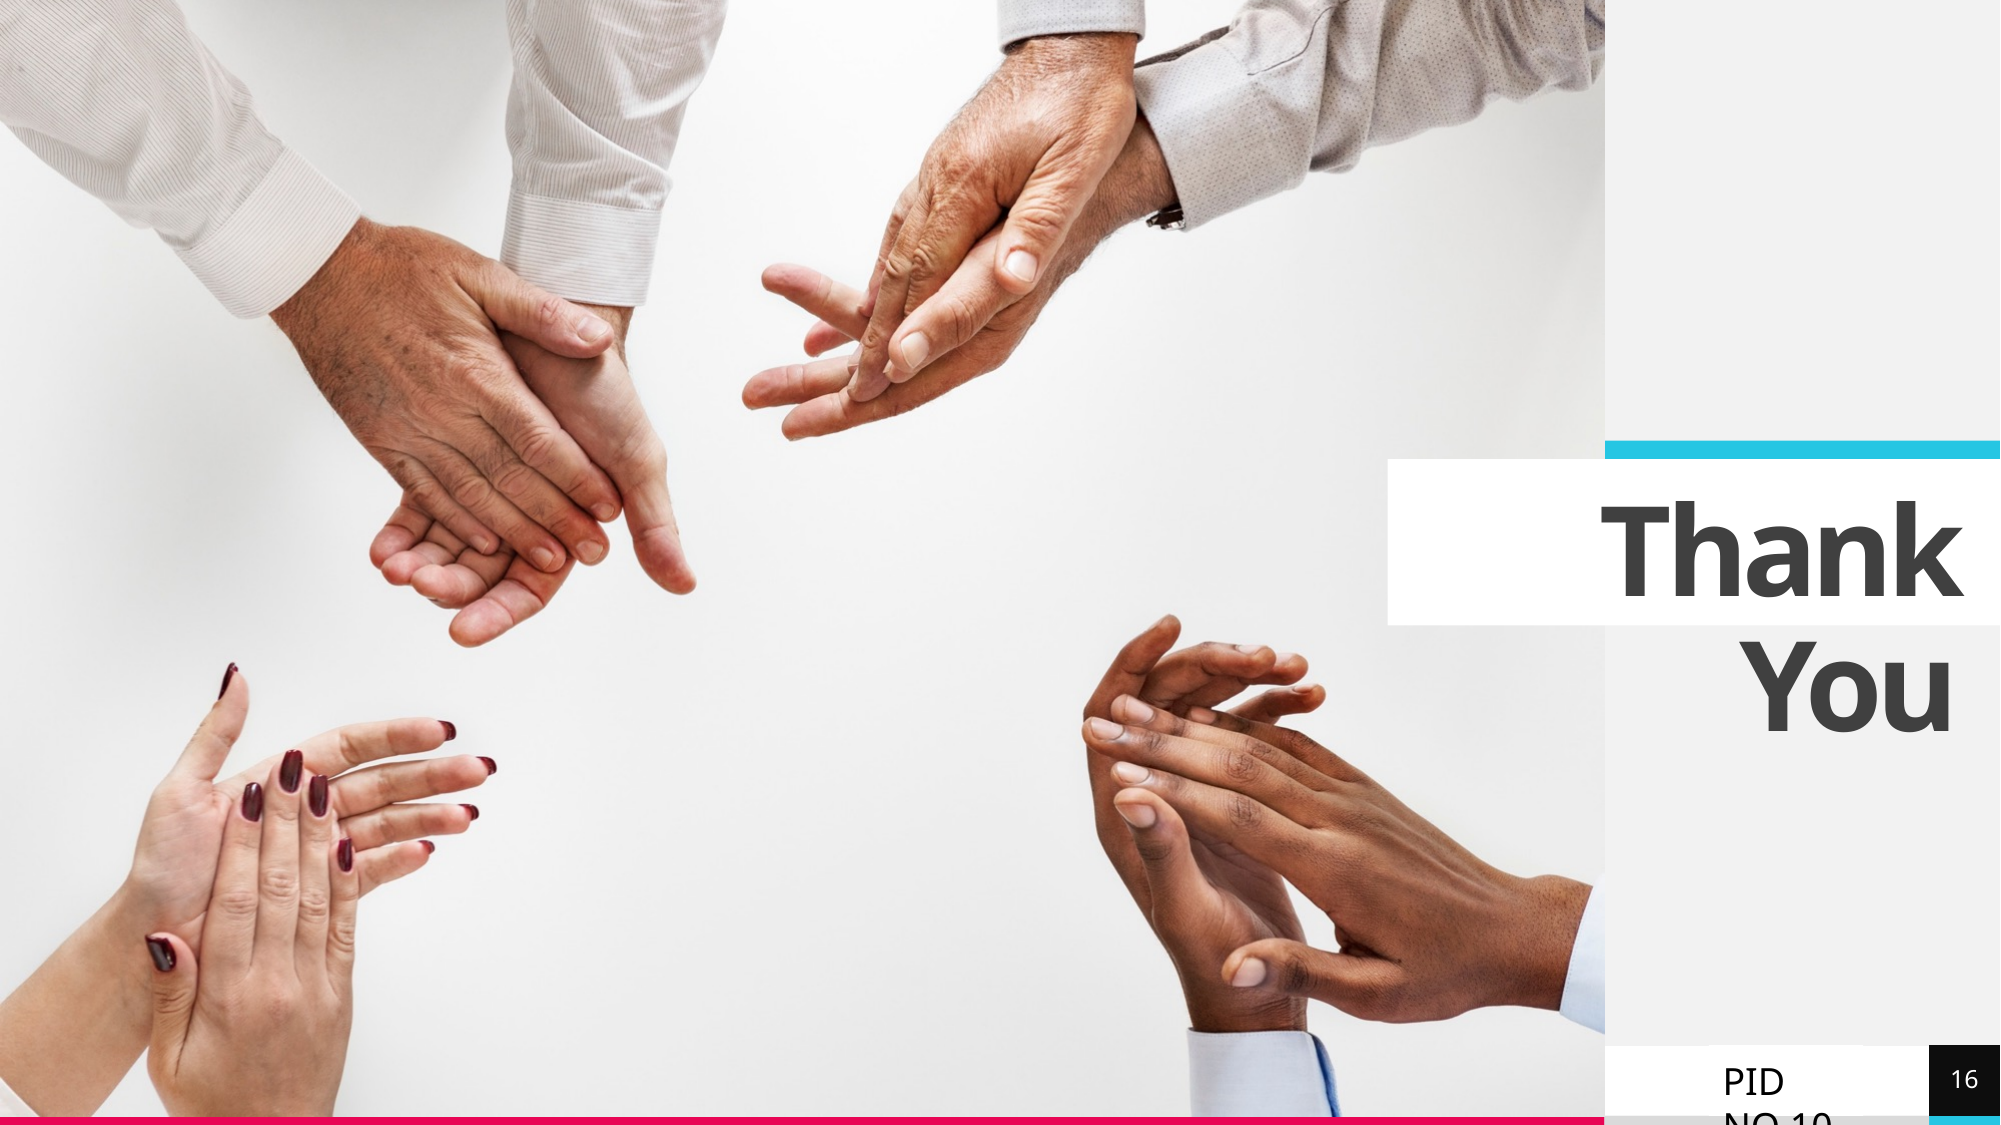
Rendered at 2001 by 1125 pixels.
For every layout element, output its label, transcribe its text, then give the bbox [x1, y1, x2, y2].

text_box [1708, 1044, 1864, 1050]
slide_number 16 [1929, 1045, 2000, 1116]
text_box PID NO 10 [1707, 1050, 1864, 1125]
picture [0, 0, 1605, 1117]
title Thank You [1605, 459, 2000, 626]
